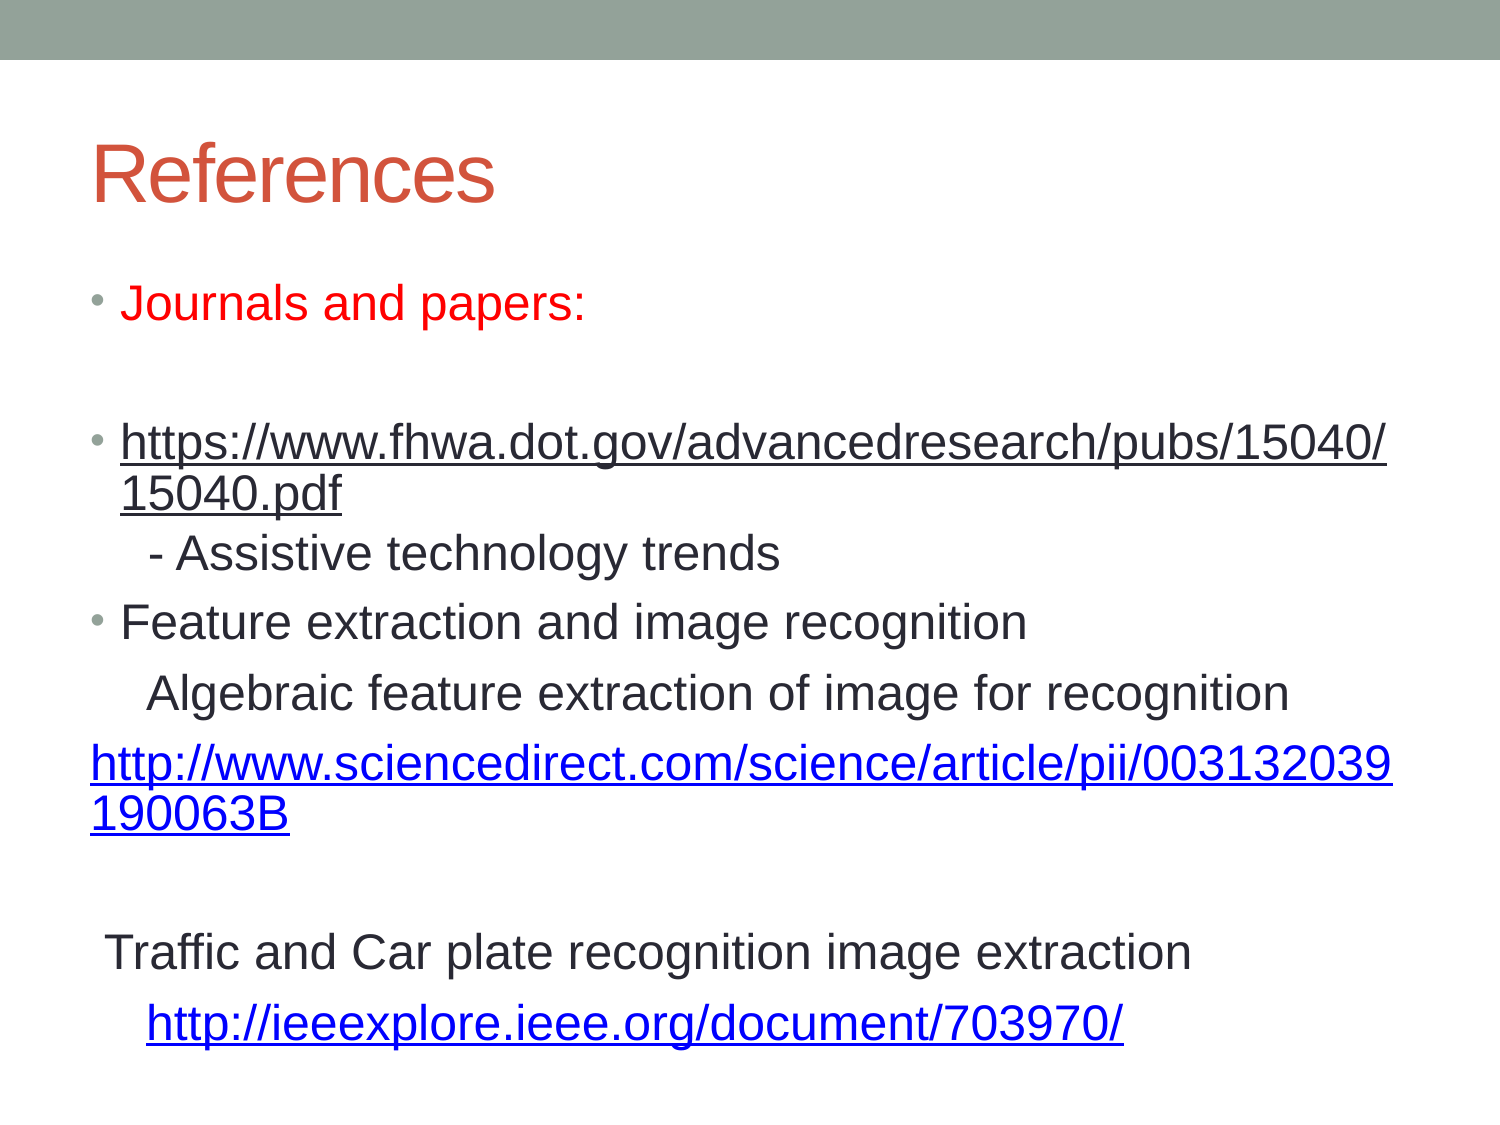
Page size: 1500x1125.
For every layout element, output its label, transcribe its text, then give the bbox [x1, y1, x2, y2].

list Journals and papers: https://www.fhwa.dot.gov/advancedresearch/pubs/15040/15040.pdf - Assistive technology trends Feature extraction and image recognition Algebraic feature extraction of image for recognition http://www.sciencedirect.com/science/article/pii/003132039190063B Traffic and Car plate recognition image extraction http://ieeexplore.ieee.org/document/703970/ [75, 262, 1425, 1063]
title References [75, 87, 1425, 250]
